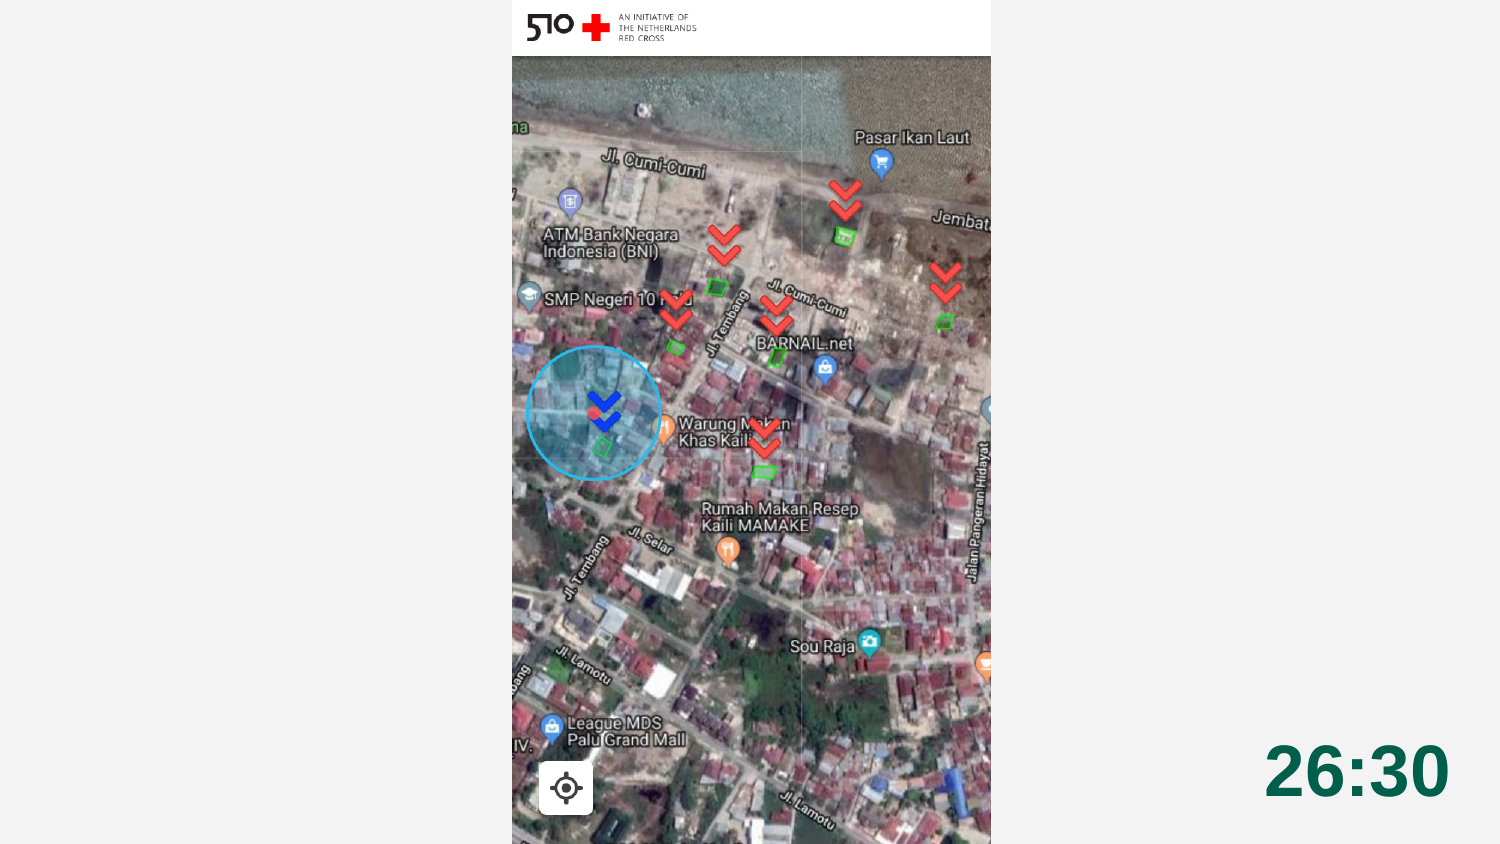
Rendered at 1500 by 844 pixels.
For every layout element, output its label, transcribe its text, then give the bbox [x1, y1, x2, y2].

picture [511, 0, 991, 844]
text_box 26:30 [1249, 709, 1500, 827]
